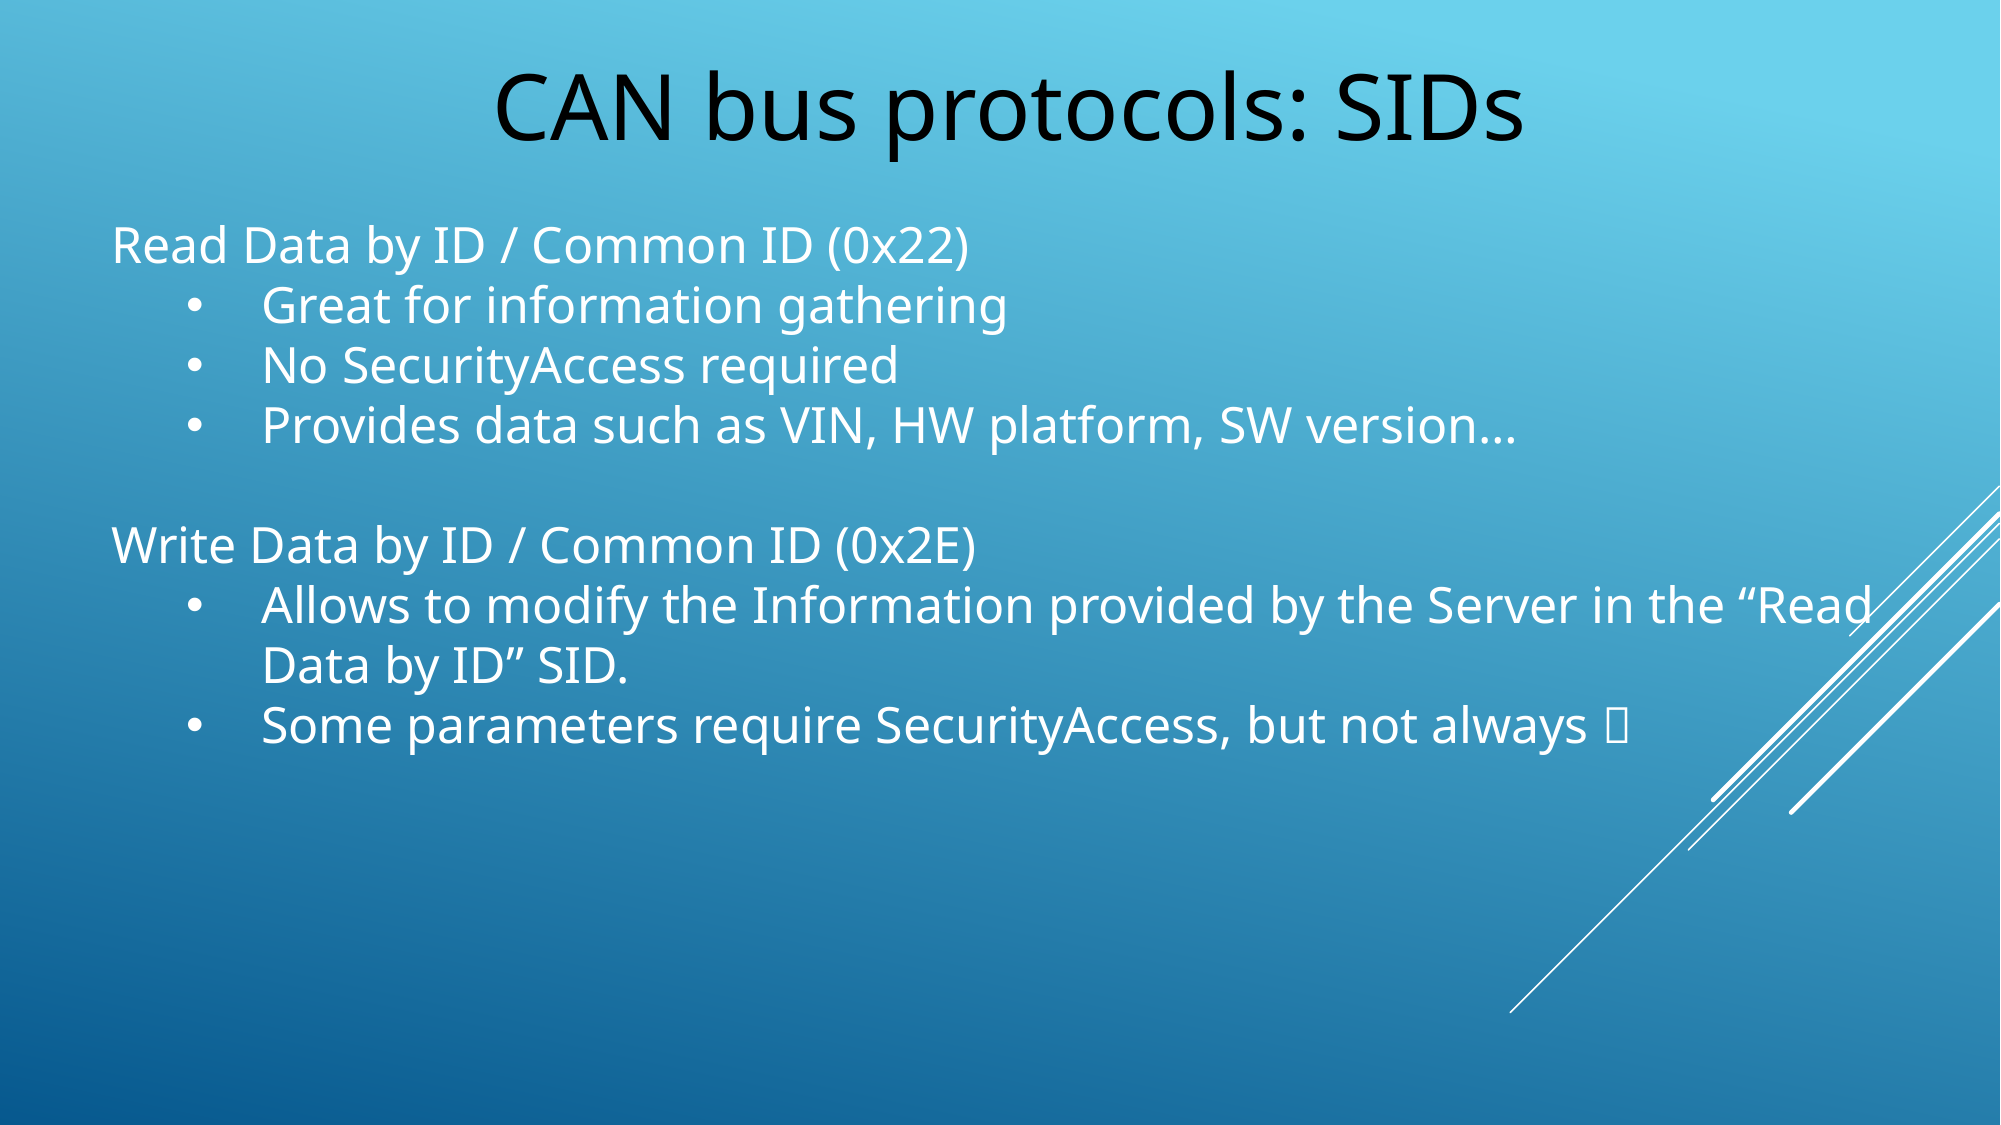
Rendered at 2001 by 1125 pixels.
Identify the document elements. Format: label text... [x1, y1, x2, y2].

text_box Read Data by ID / Common ID (0x22) Great for information gathering No SecurityAccess required Provides data such as VIN, HW platform, SW version… Write Data by ID / Common ID (0x2E) Allows to modify the Information provided by the Server in the “Read Data by ID” SID. Some parameters require SecurityAccess, but not always  [96, 206, 1935, 762]
text_box CAN bus protocols: SIDs [84, 40, 1935, 166]
